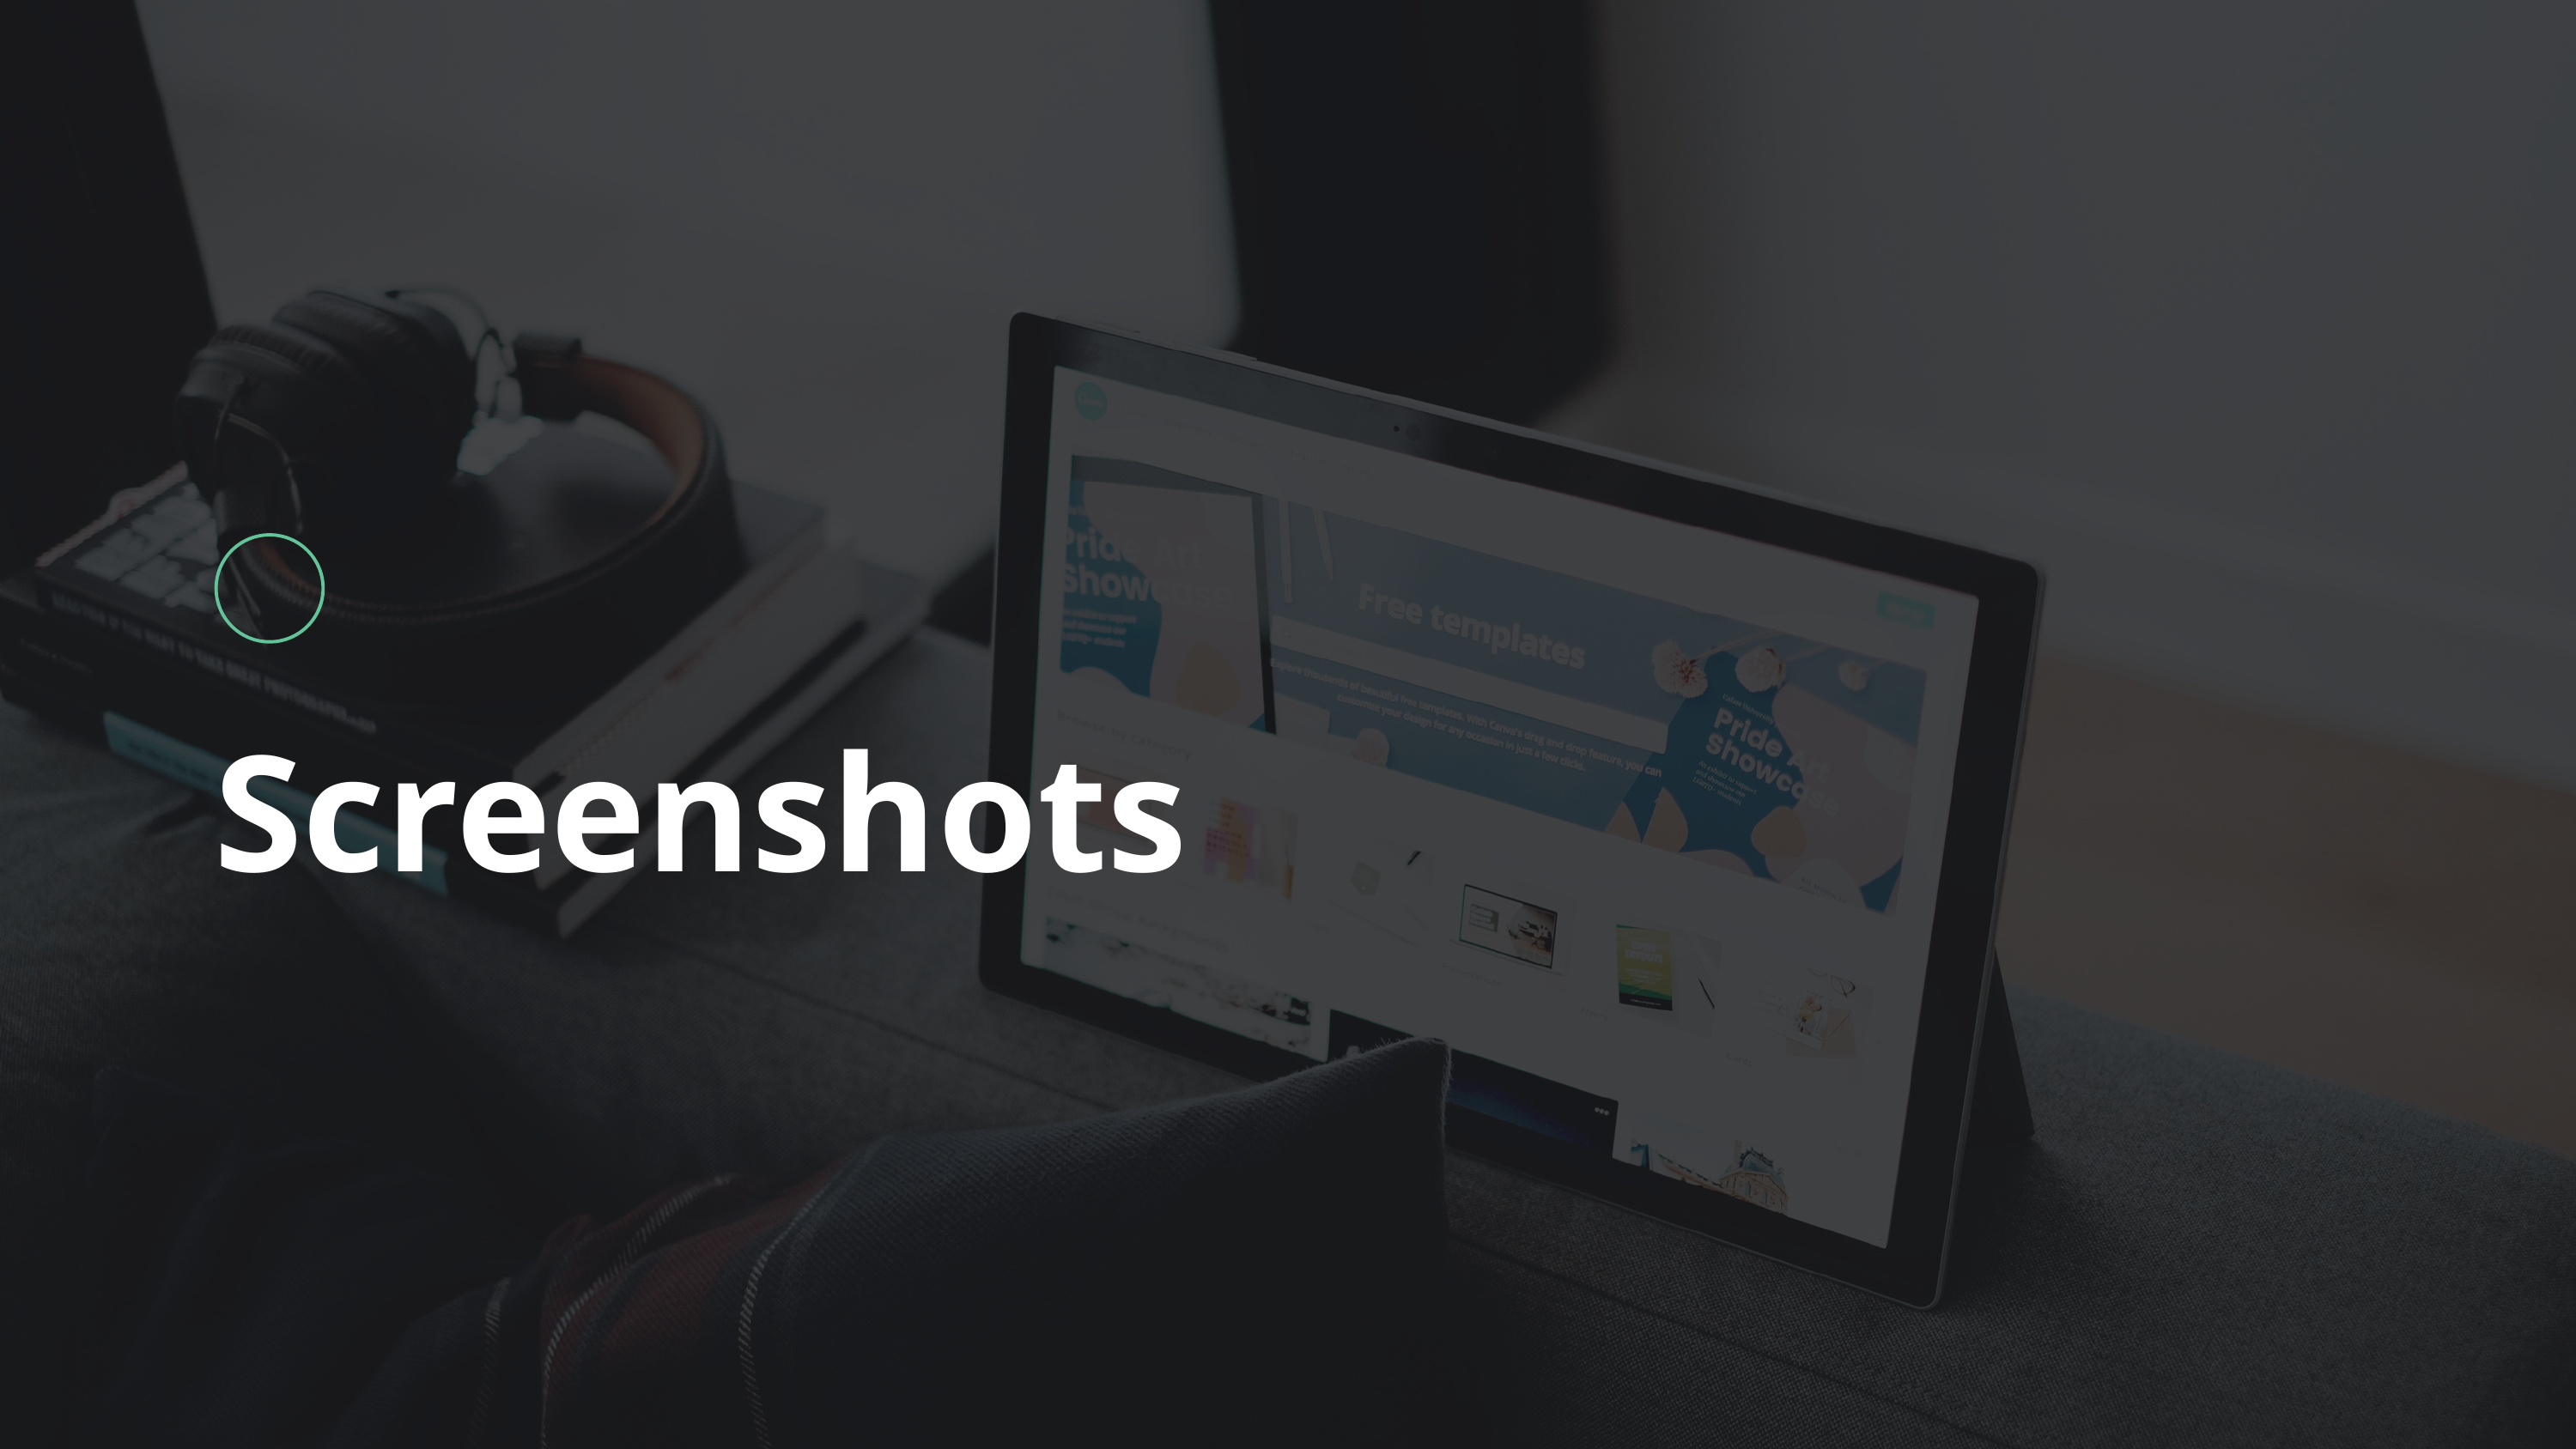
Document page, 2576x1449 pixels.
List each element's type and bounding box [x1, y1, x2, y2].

text_box [214, 532, 2041, 916]
text_box [0, 0, 2576, 1449]
